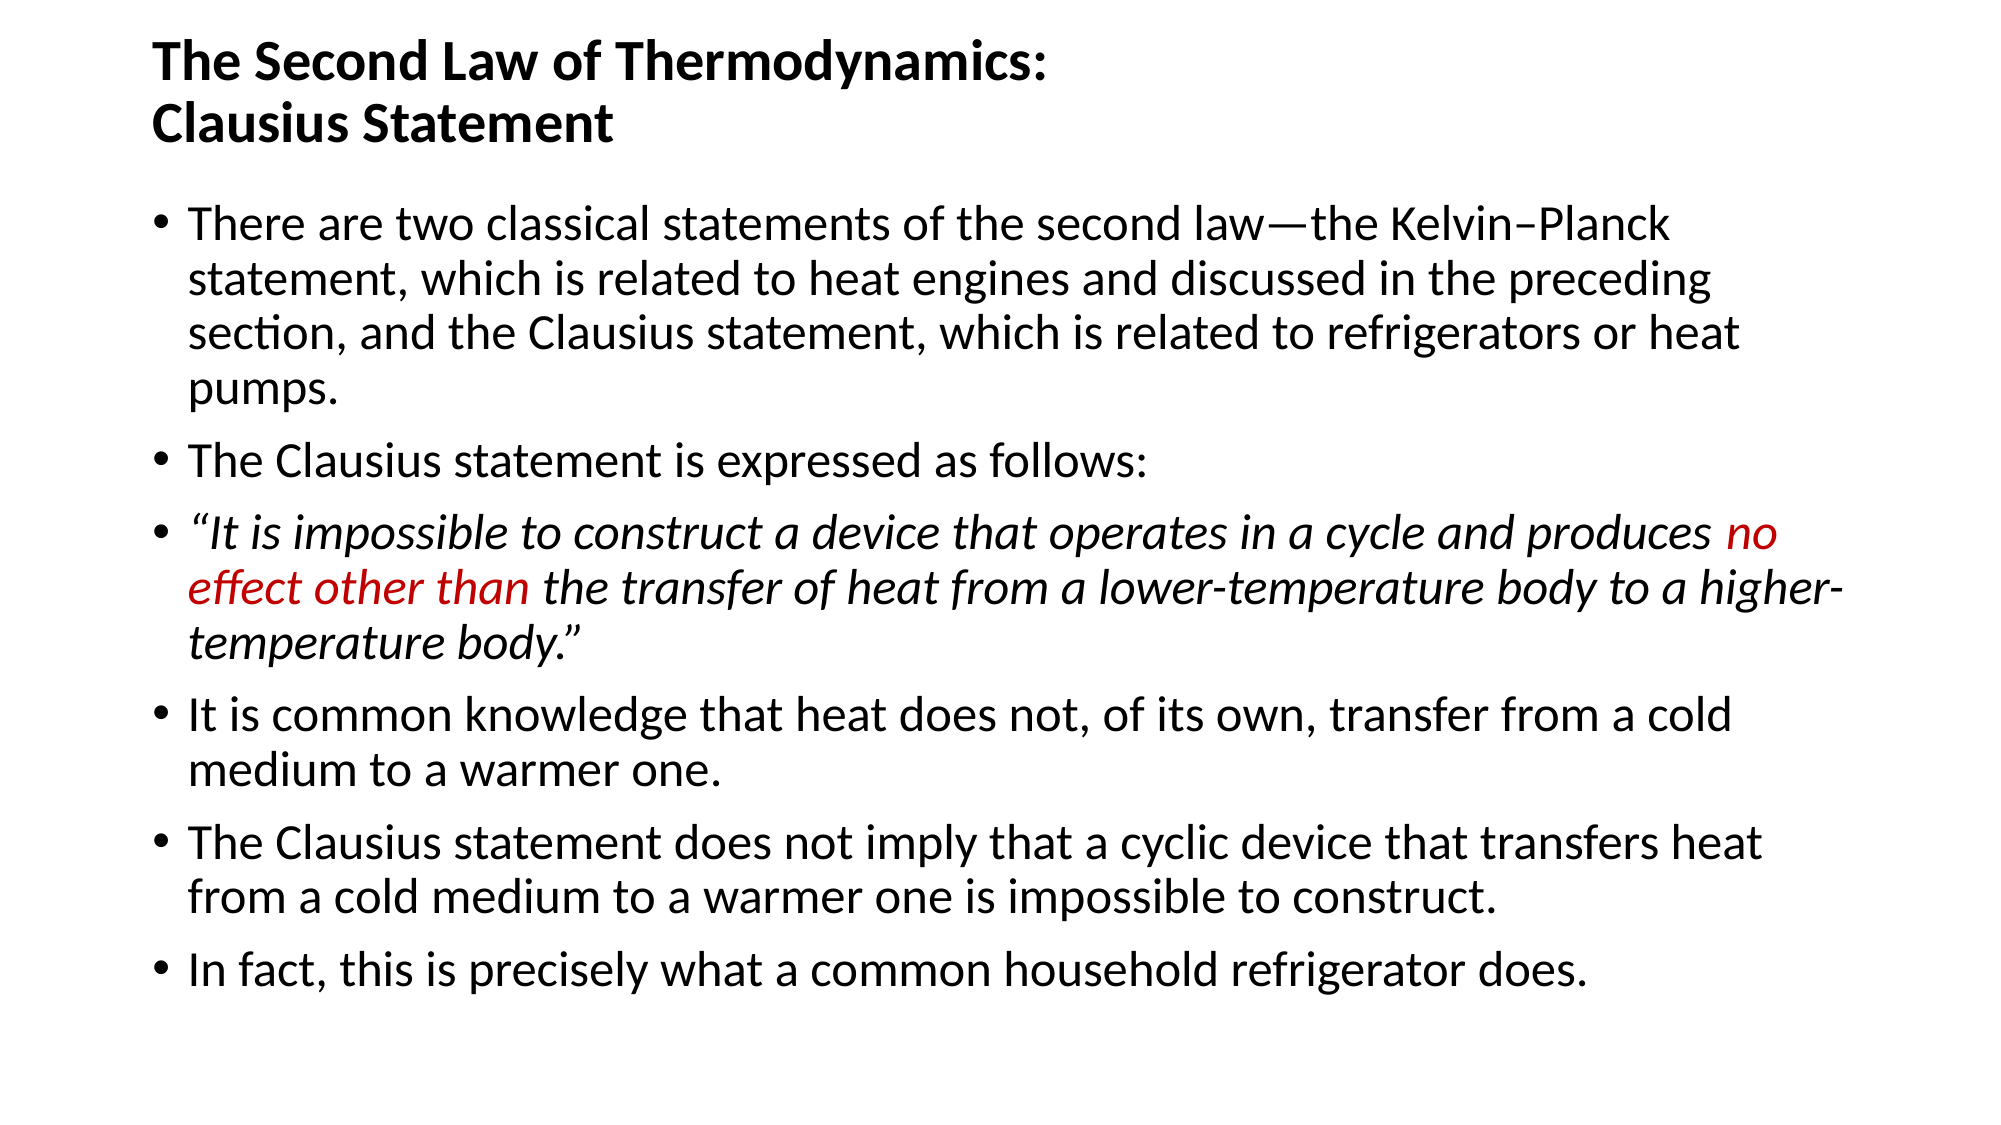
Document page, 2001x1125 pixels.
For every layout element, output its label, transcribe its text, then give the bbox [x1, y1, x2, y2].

list There are two classical statements of the second law—the Kelvin–Planck statement, which is related to heat engines and discussed in the preceding section, and the Clausius statement, which is related to refrigerators or heat pumps. The Clausius statement is expressed as follows: “It is impossible to construct a device that operates in a cycle and produces no effect other than the transfer of heat from a lower-temperature body to a higher-temperature body.” It is common knowledge that heat does not, of its own, transfer from a cold medium to a warmer one. The Clausius statement does not imply that a cyclic device that transfers heat from a cold medium to a warmer one is impossible to construct. In fact, this is precisely what a common household refrigerator does. [137, 189, 1863, 1014]
title The Second Law of Thermodynamics: Clausius Statement [137, 17, 1863, 168]
